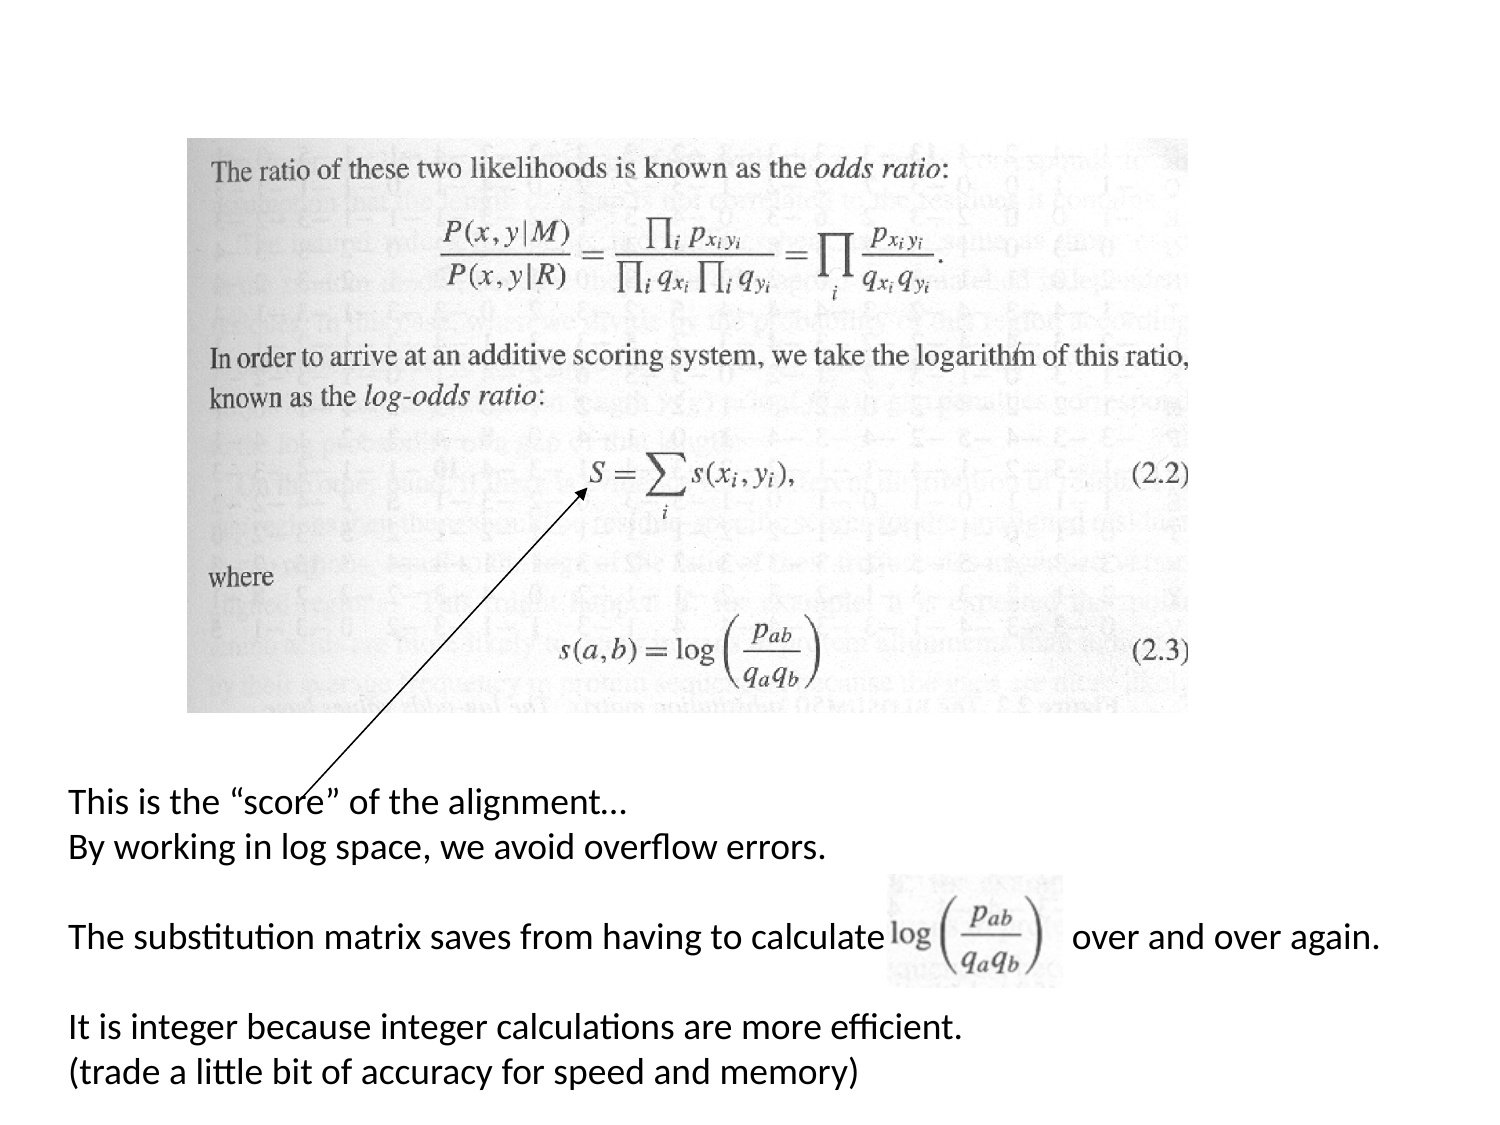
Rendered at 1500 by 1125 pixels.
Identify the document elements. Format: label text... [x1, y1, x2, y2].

text_box This is the “score” of the alignment… By working in log space, we avoid overflow errors. The substitution matrix saves from having to calculate over and over again. It is integer because integer calculations are more efficient. (trade a little bit of accuracy for speed and memory) [53, 769, 1398, 1099]
picture [887, 874, 1063, 988]
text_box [187, 138, 1188, 713]
